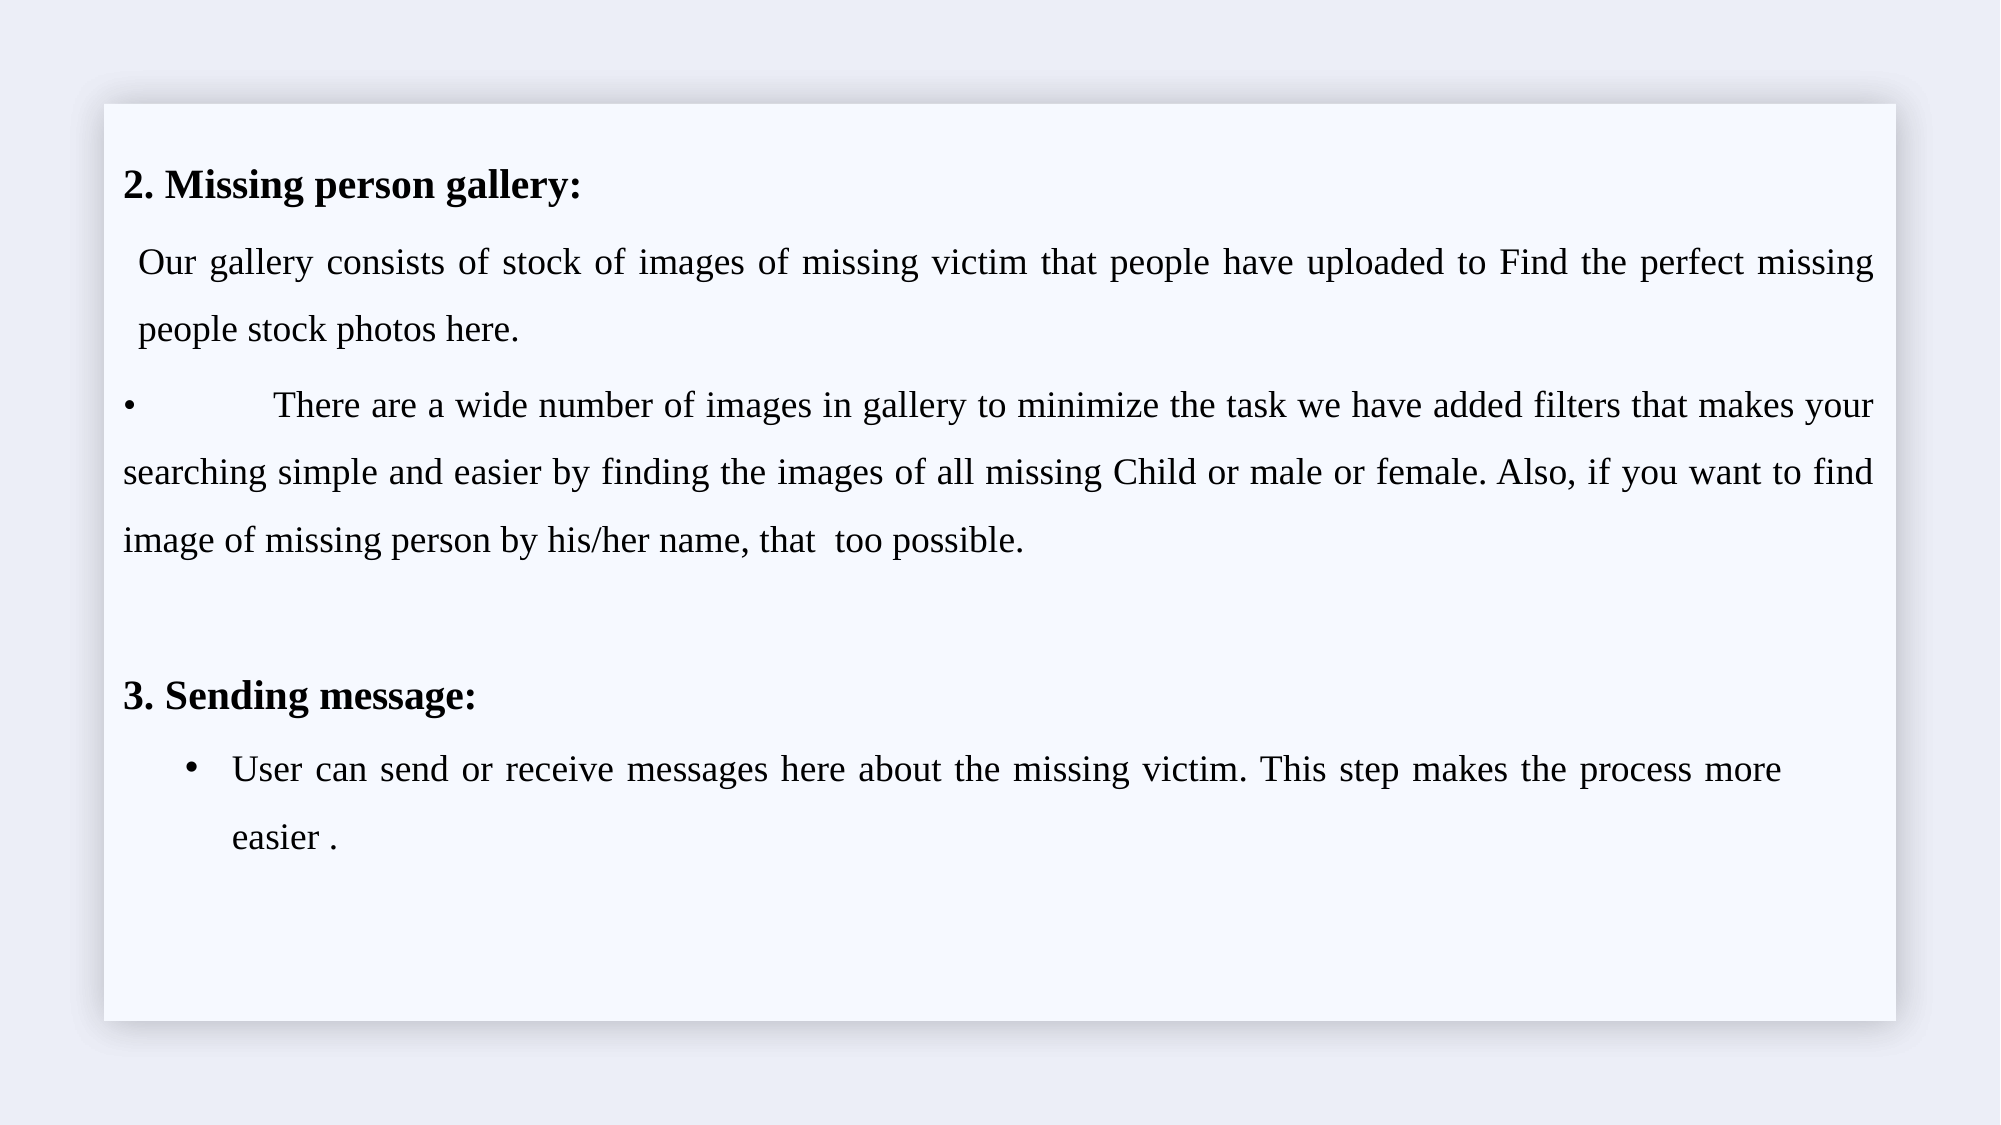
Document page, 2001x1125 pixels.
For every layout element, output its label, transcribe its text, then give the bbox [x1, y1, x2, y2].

list 2. Missing person gallery: Our gallery consists of stock of images of missing victim that people have uploaded to Find the perfect missing people stock photos here. • There are a wide number of images in gallery to minimize the task we have added filters that makes your searching simple and easier by finding the images of all missing Child or male or female. Also, if you want to find image of missing person by his/her name, that too possible. 3. Sending message: User can send or receive messages here about the missing victim. This step makes the process more easier . [123, 123, 1877, 1001]
